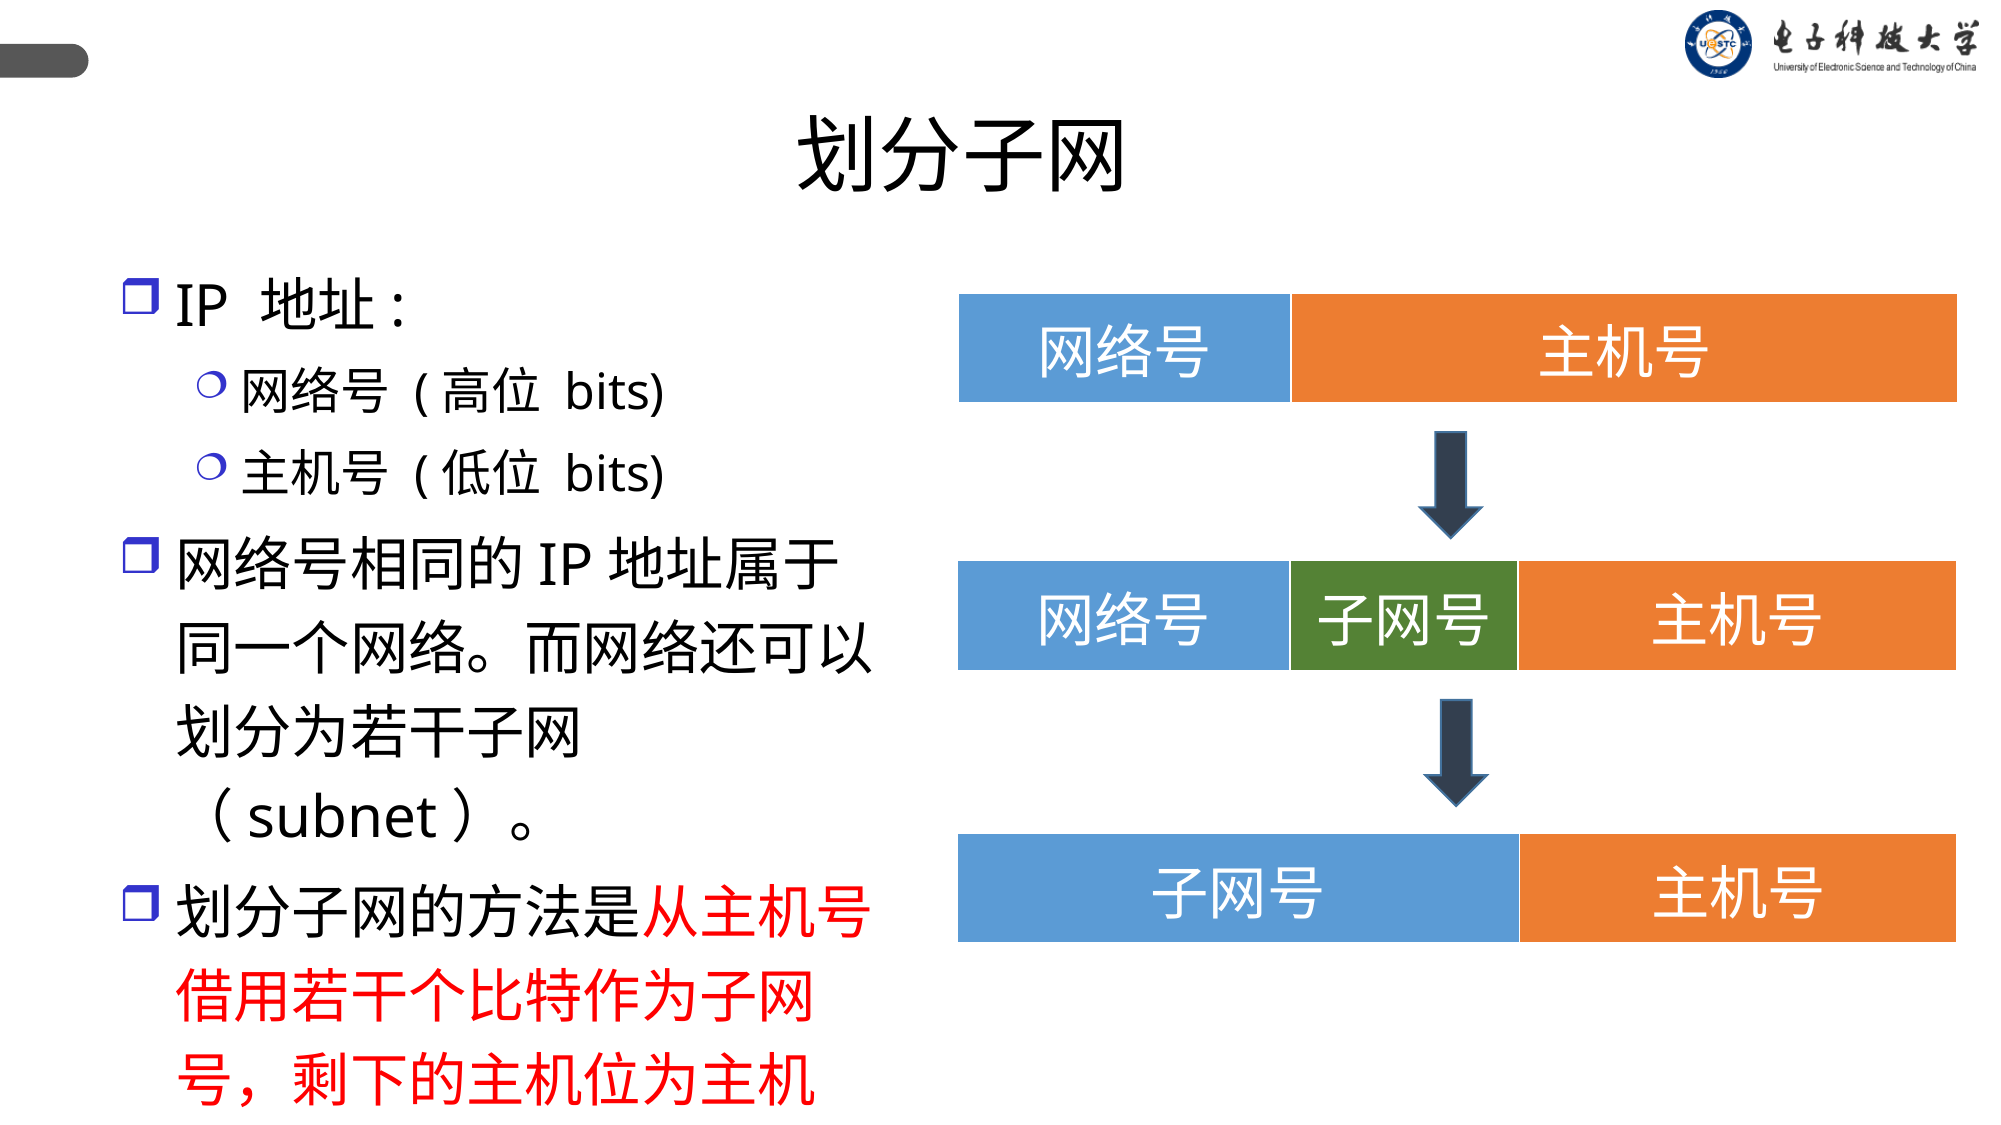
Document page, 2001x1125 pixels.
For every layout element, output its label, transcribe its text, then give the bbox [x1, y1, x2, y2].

table_header 子网号 [958, 834, 1519, 942]
table_header 主机号 [1519, 561, 1956, 670]
table_header 网络号 [959, 294, 1290, 402]
picture [1685, 10, 1979, 78]
table_header 主机号 [1292, 294, 1957, 402]
table_header 主机号 [1520, 834, 1956, 942]
text_box [1422, 698, 1490, 808]
table_header 子网号 [1291, 561, 1517, 670]
text_box [1417, 431, 1484, 540]
text_box IP 地址: 网络号 (高位 bits) 主机号 (低位 bits) 网络号相同的IP地址属于同一个网络。而网络还可以划分为若干子网（subnet）。 划分子网的方法是从主机号借用若干个比特作为子网号，剩下的主机位为主机号。 [104, 246, 913, 1011]
text_box 划分子网 [328, 106, 1597, 294]
table_header 网络号 [958, 561, 1289, 670]
